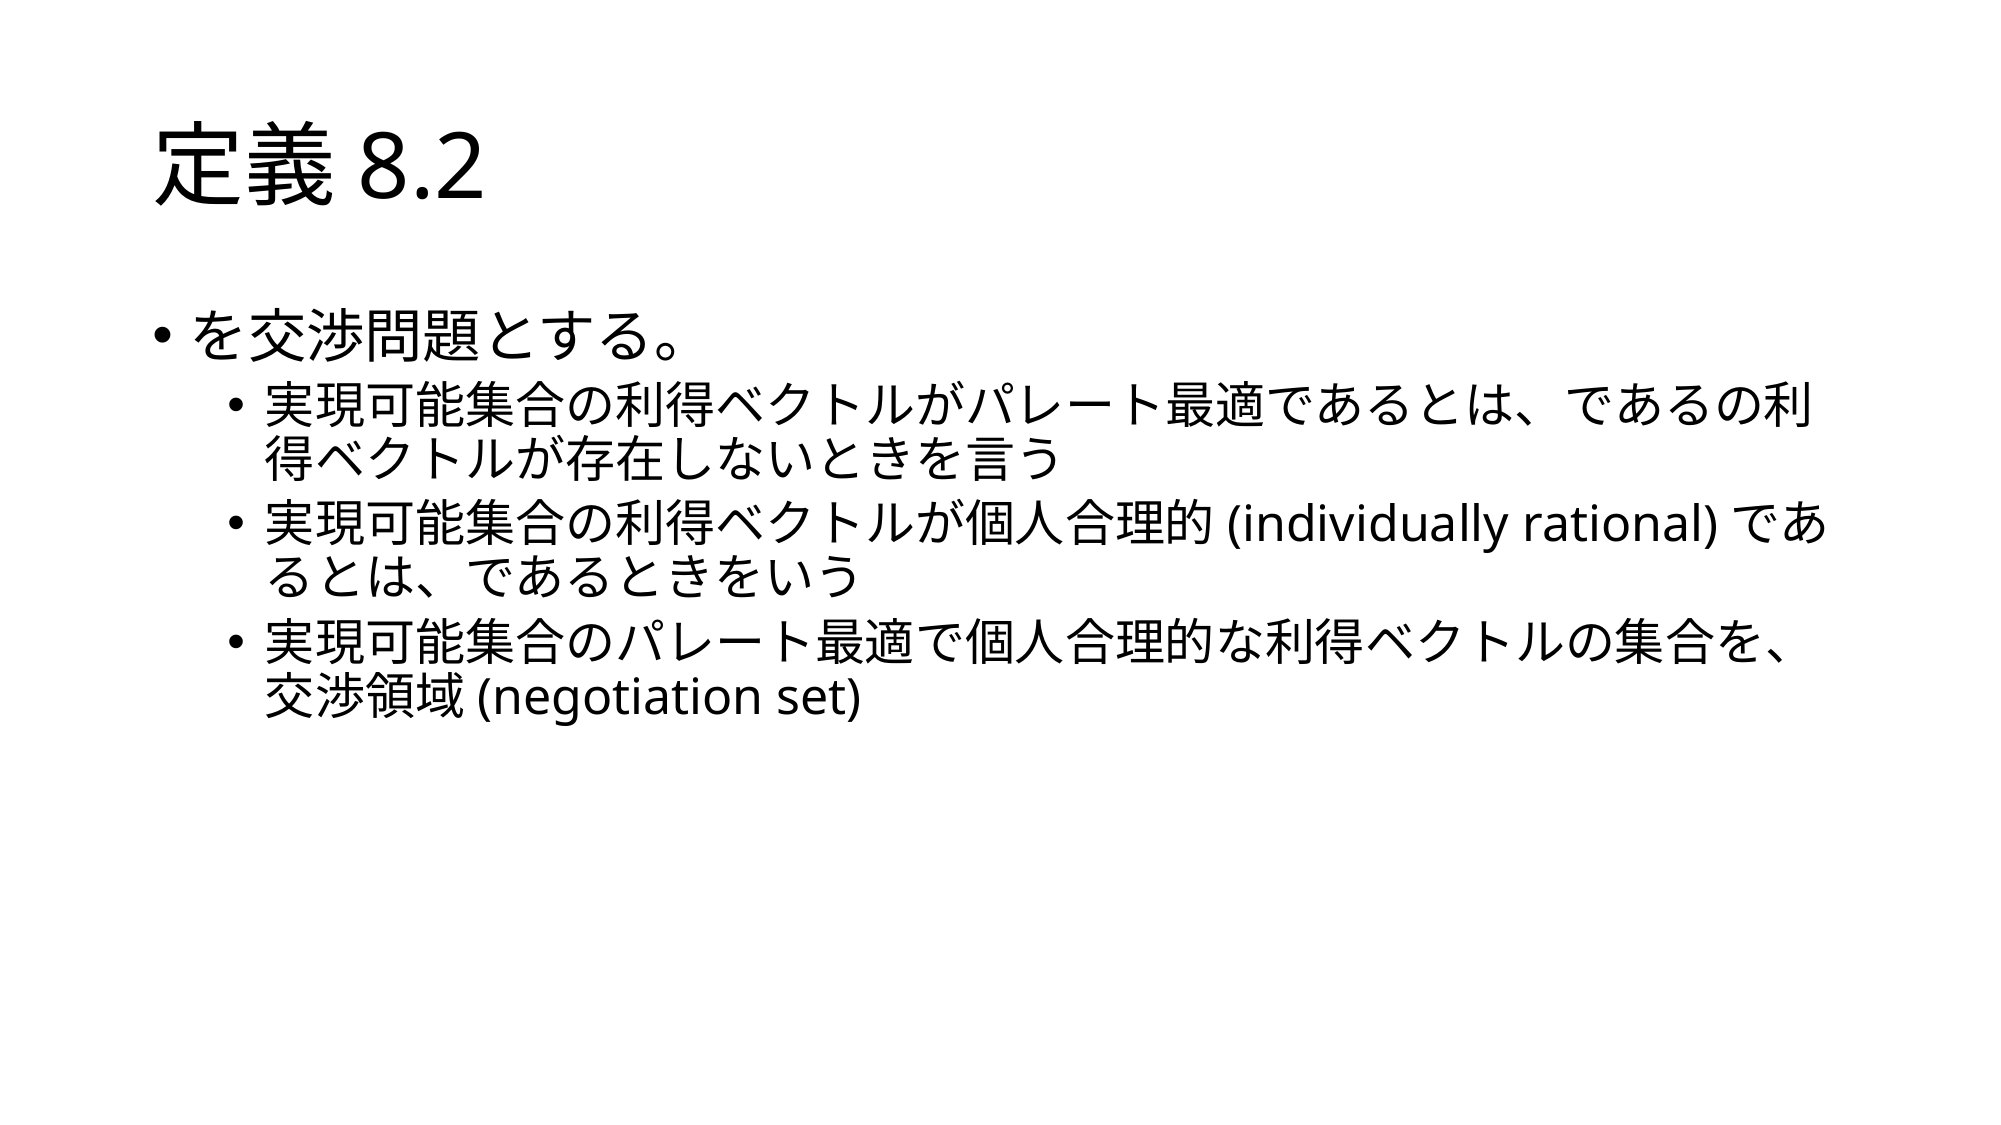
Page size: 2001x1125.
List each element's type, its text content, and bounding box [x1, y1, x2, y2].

title 定義8.2 [137, 59, 1863, 278]
